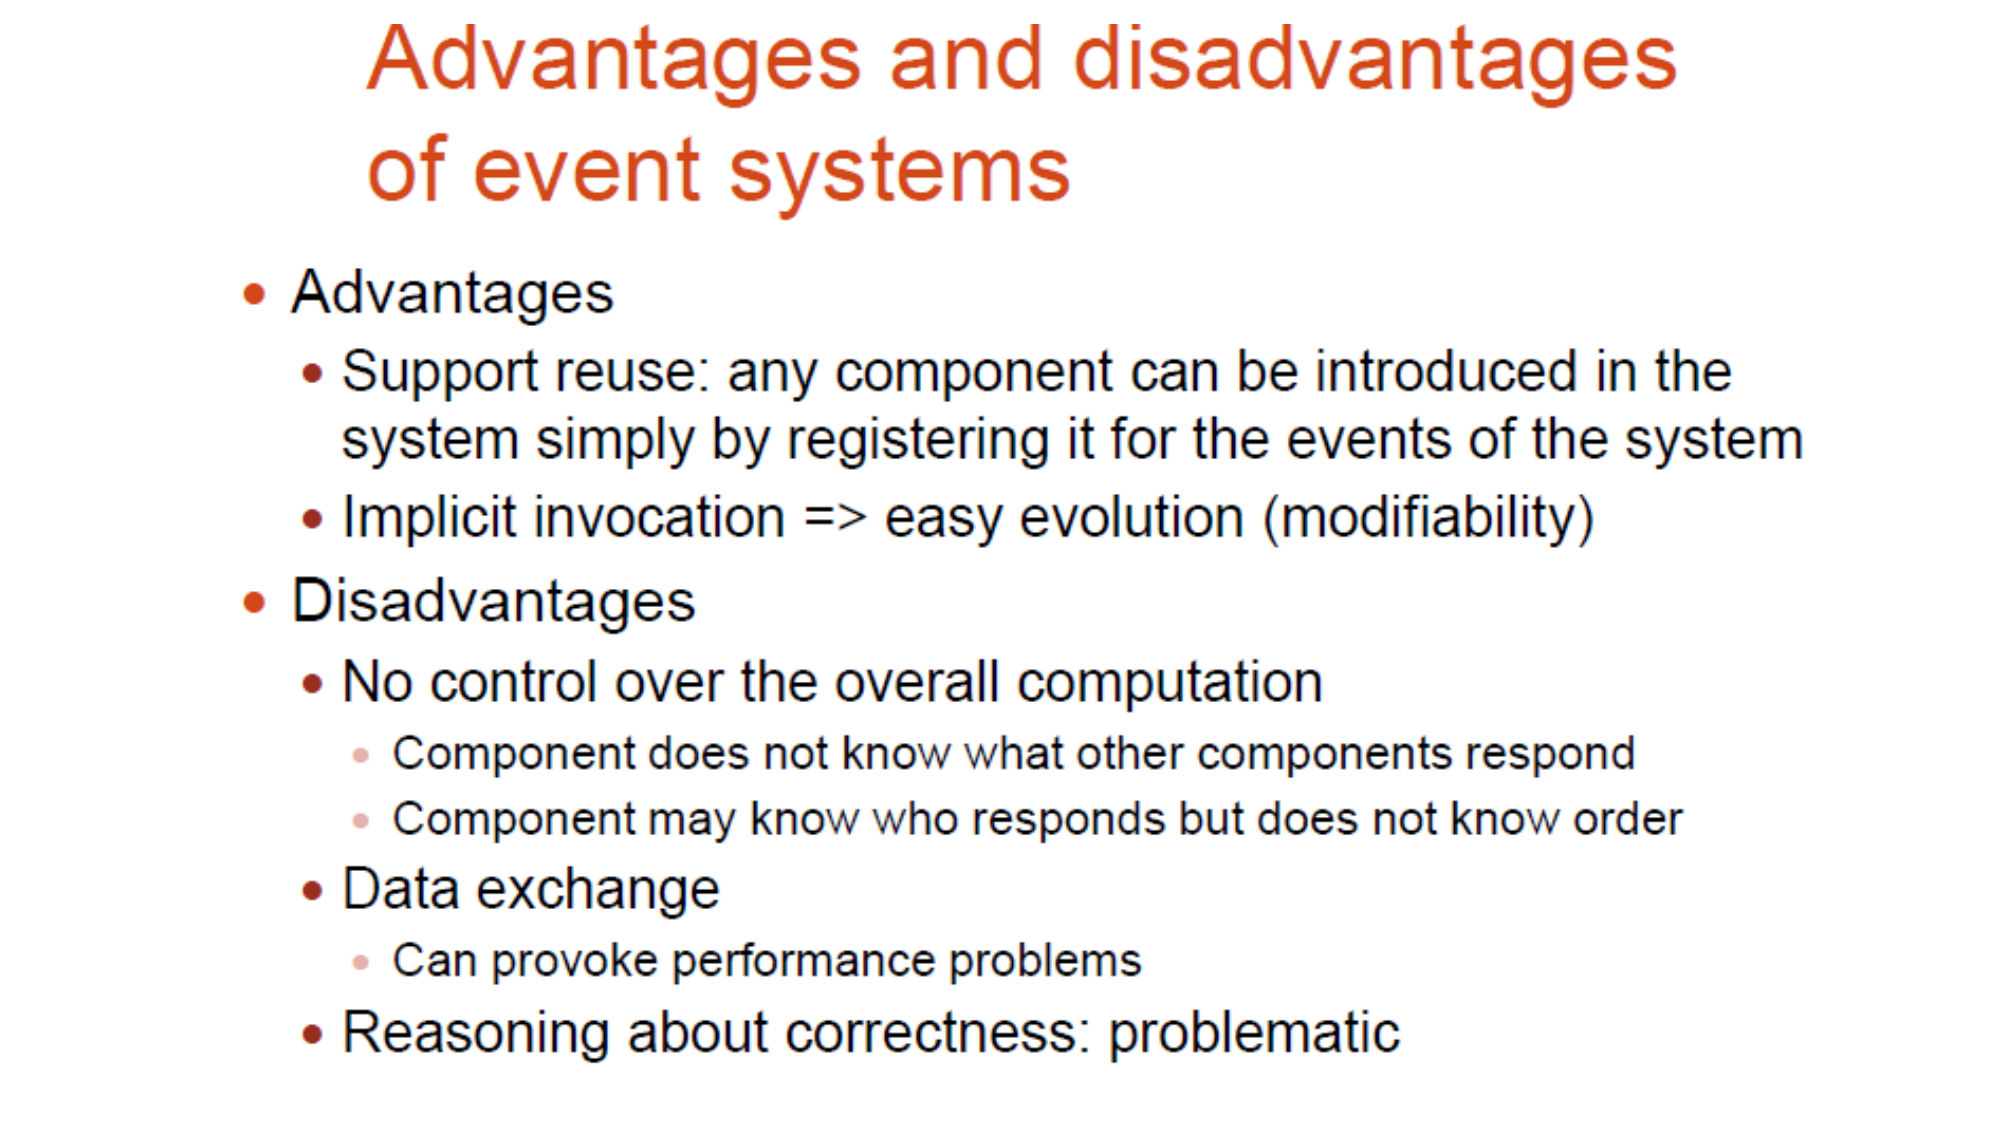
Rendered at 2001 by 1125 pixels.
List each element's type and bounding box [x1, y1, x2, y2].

picture [219, 23, 1842, 1095]
